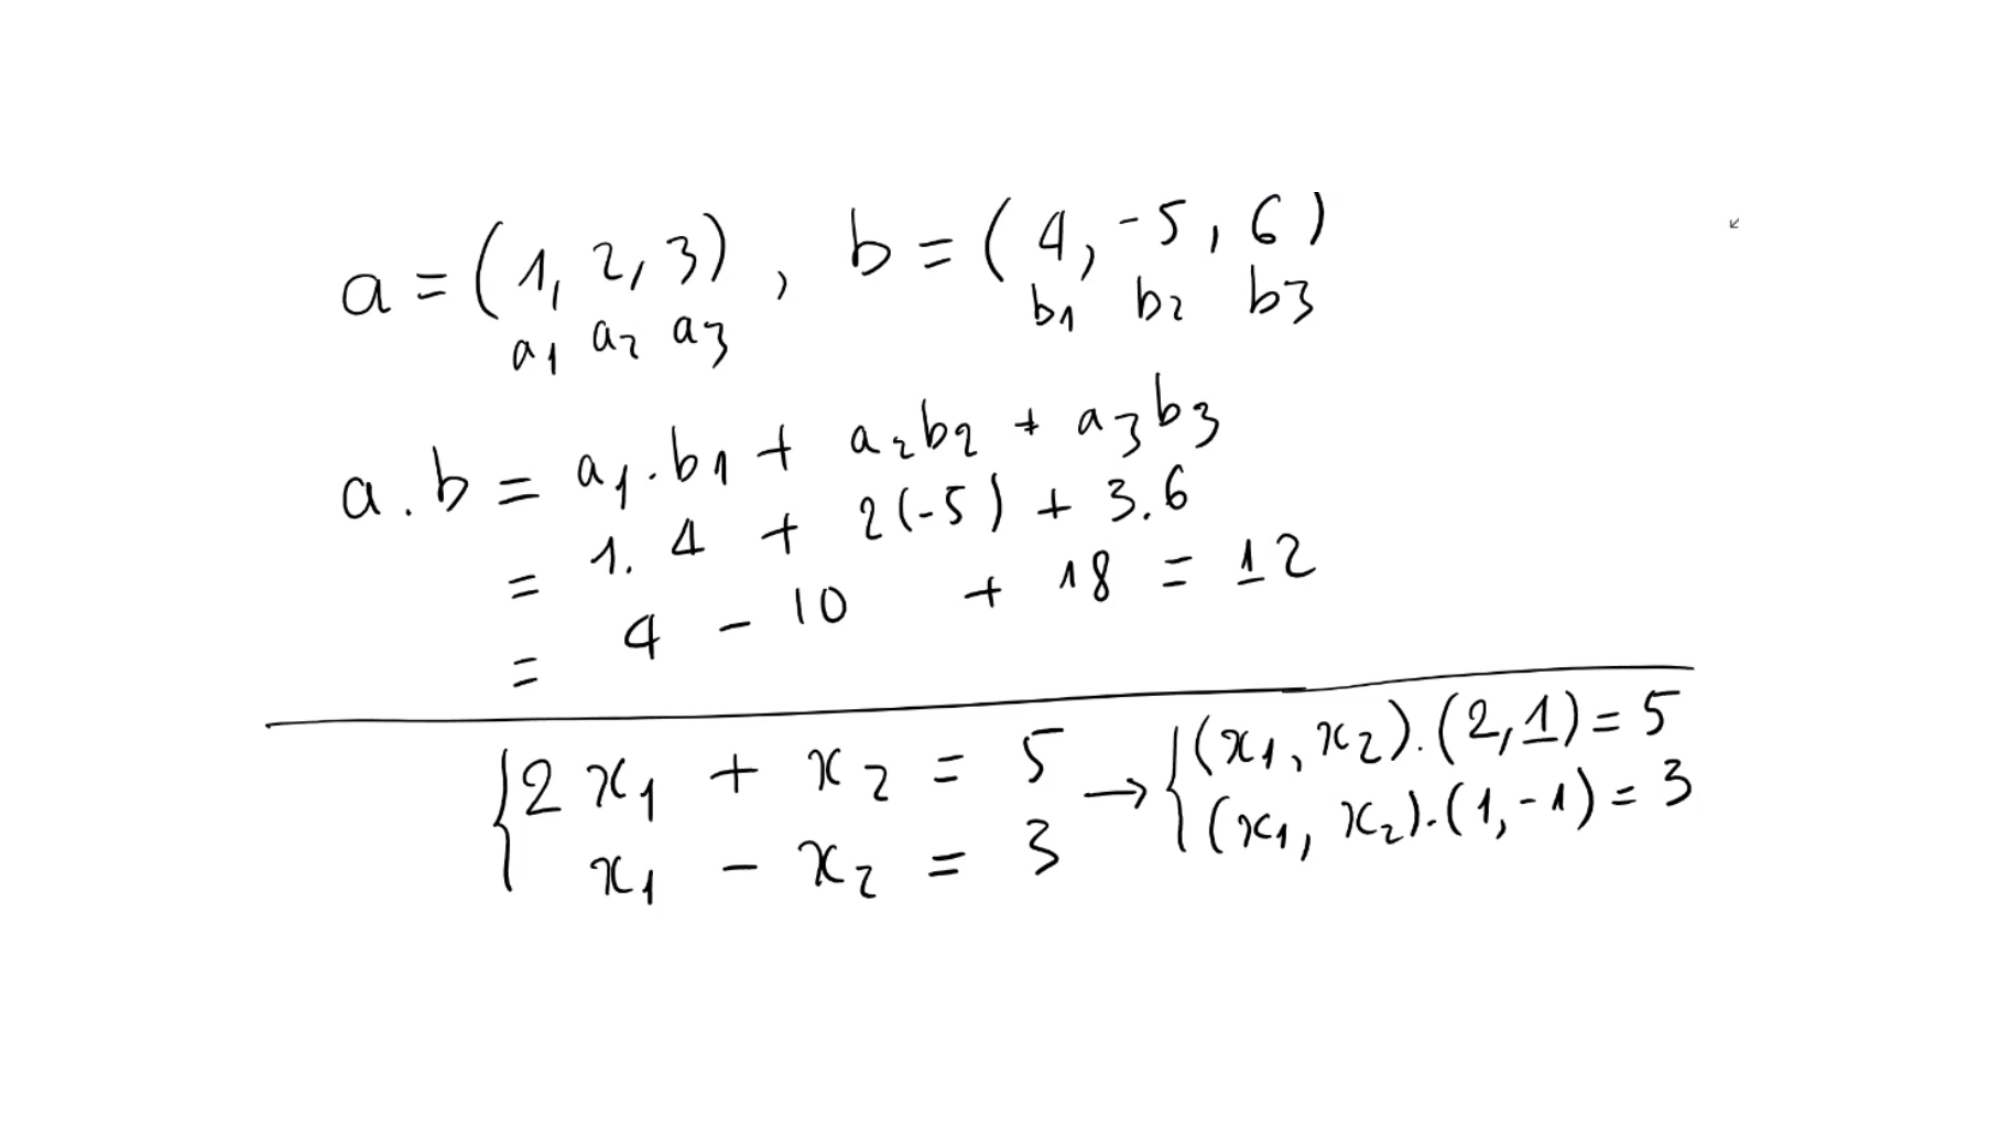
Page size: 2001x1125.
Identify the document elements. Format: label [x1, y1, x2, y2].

picture [261, 192, 1739, 933]
